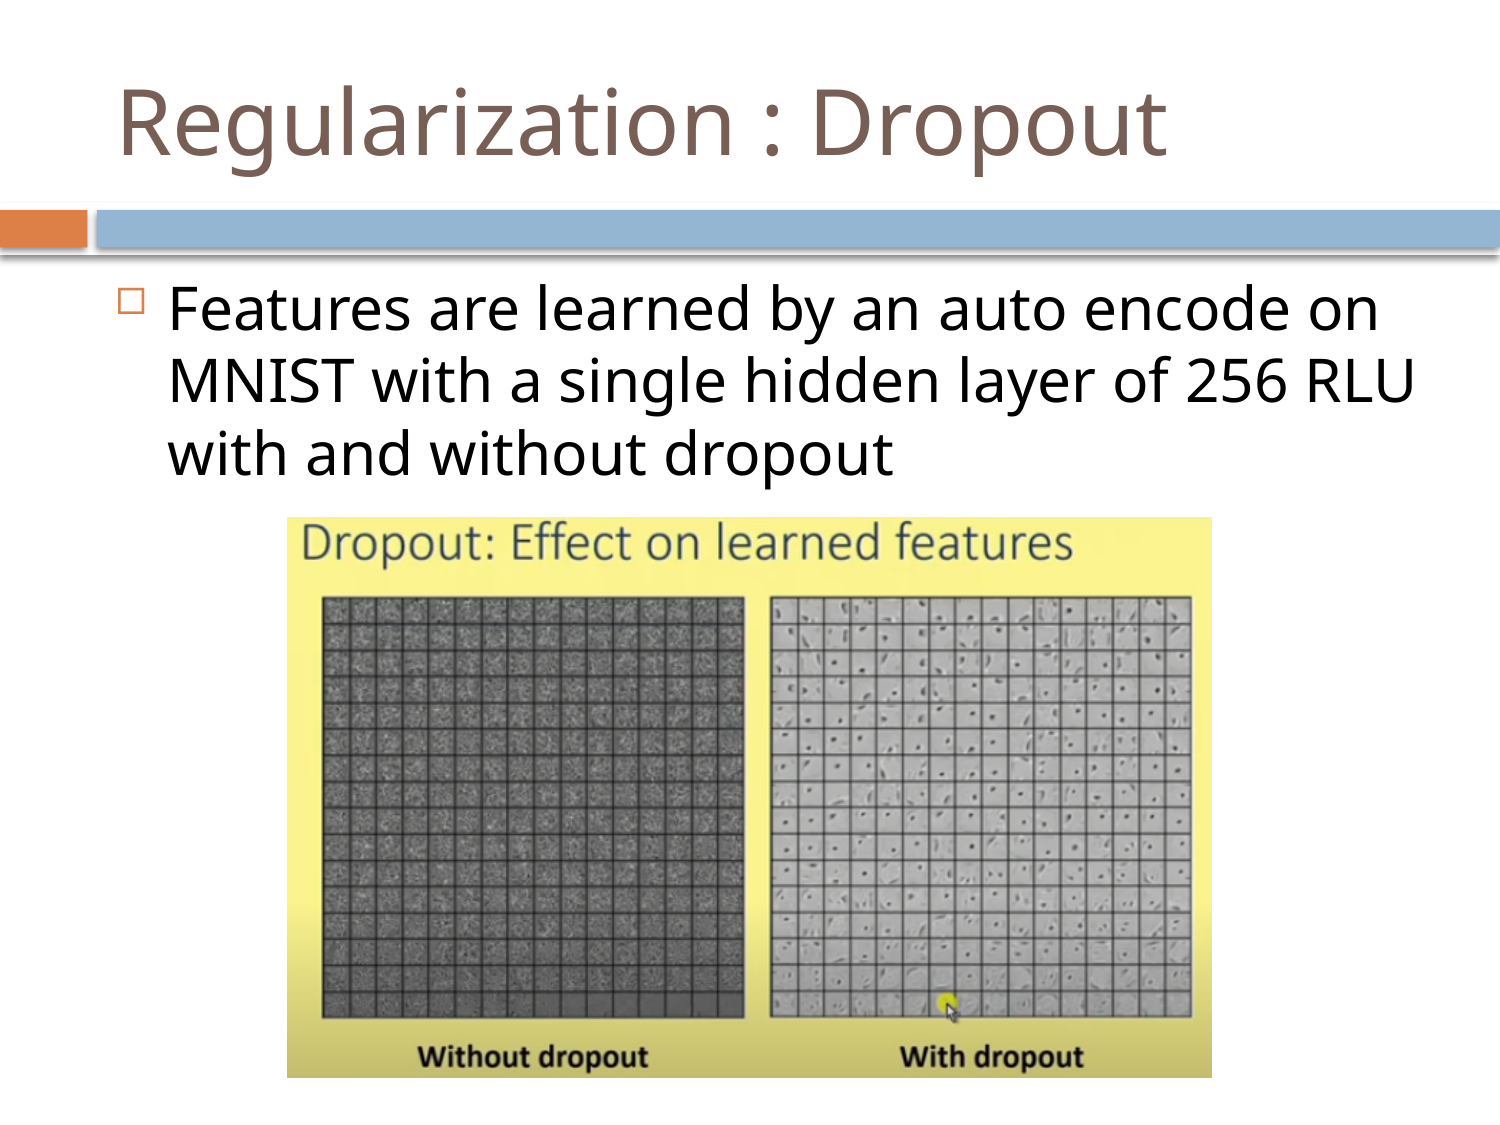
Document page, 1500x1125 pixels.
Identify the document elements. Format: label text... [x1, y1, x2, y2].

picture [287, 516, 1212, 1078]
list Features are learned by an auto encode on MNIST with a single hidden layer of 256 RLU with and without dropout [100, 262, 1438, 1000]
title Regularization : Dropout [100, 37, 1438, 200]
